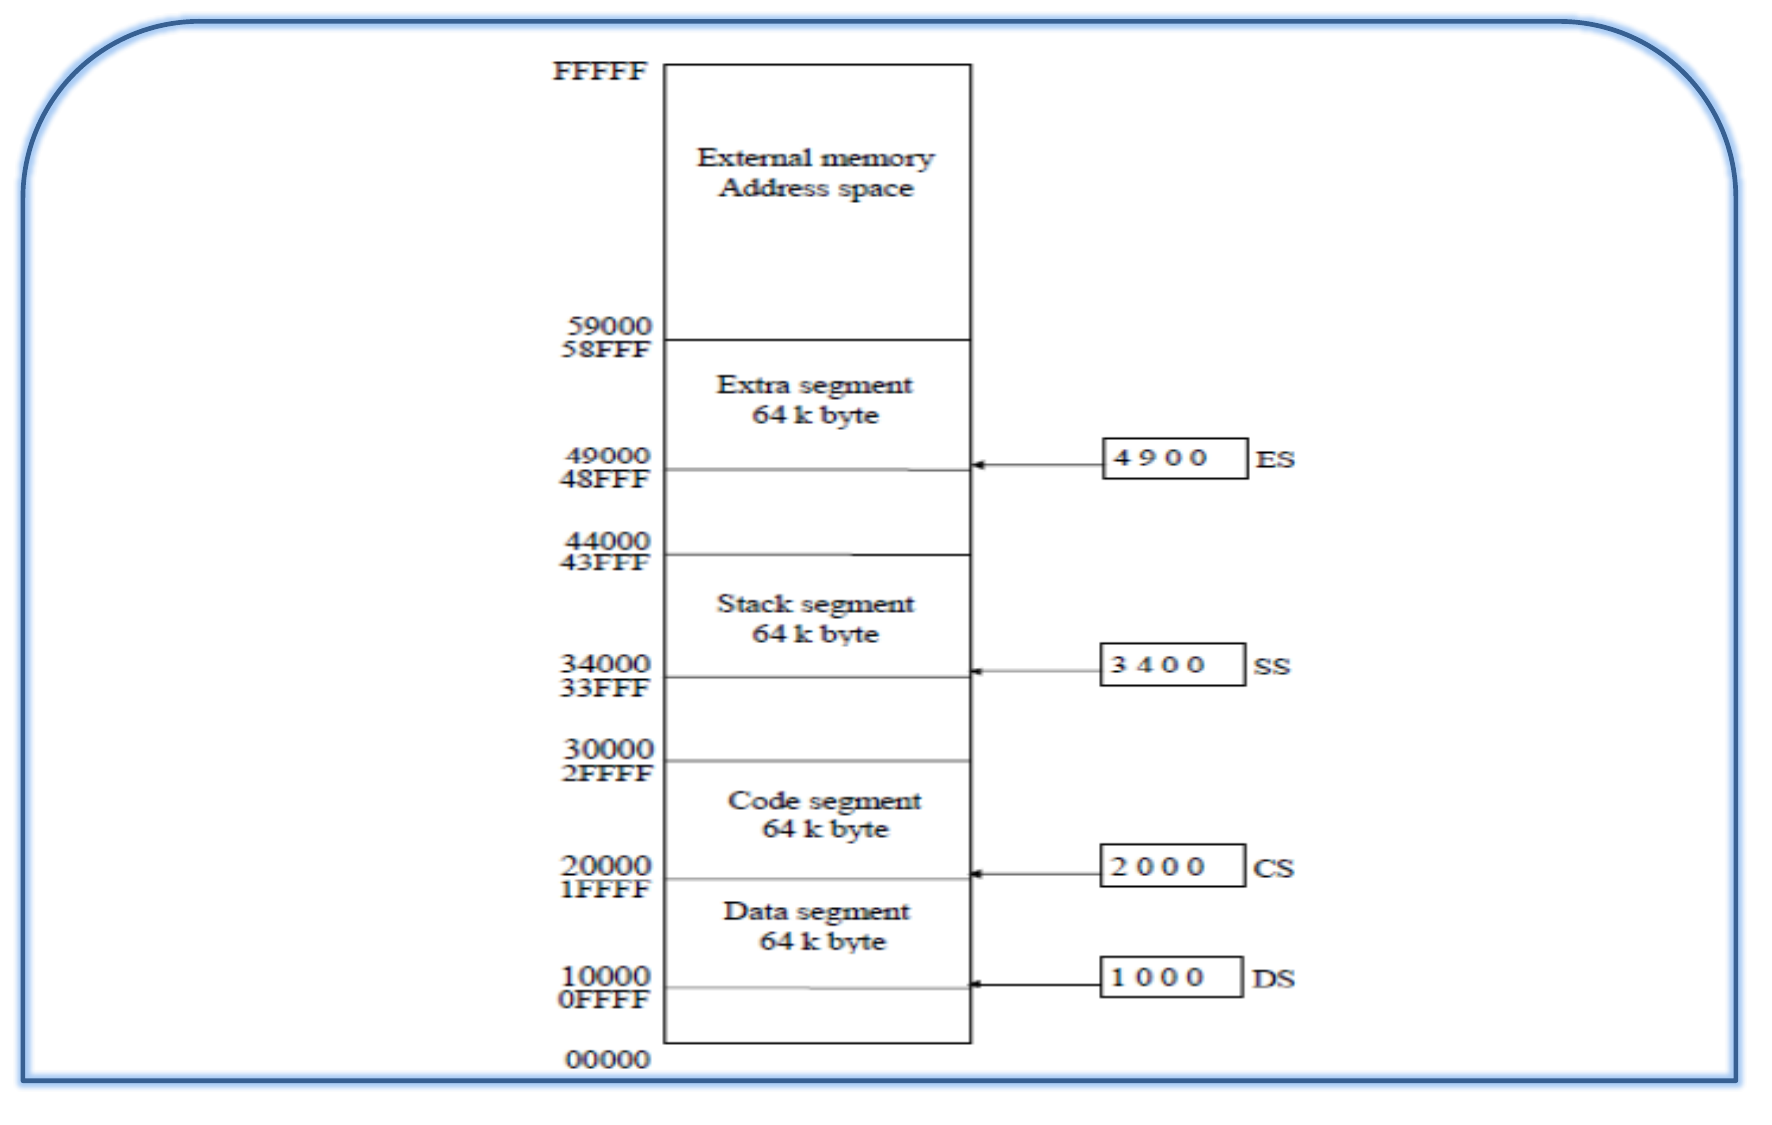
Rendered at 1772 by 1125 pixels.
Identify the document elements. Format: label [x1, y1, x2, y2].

picture [494, 30, 1333, 1092]
text_box [20, 19, 1738, 1083]
